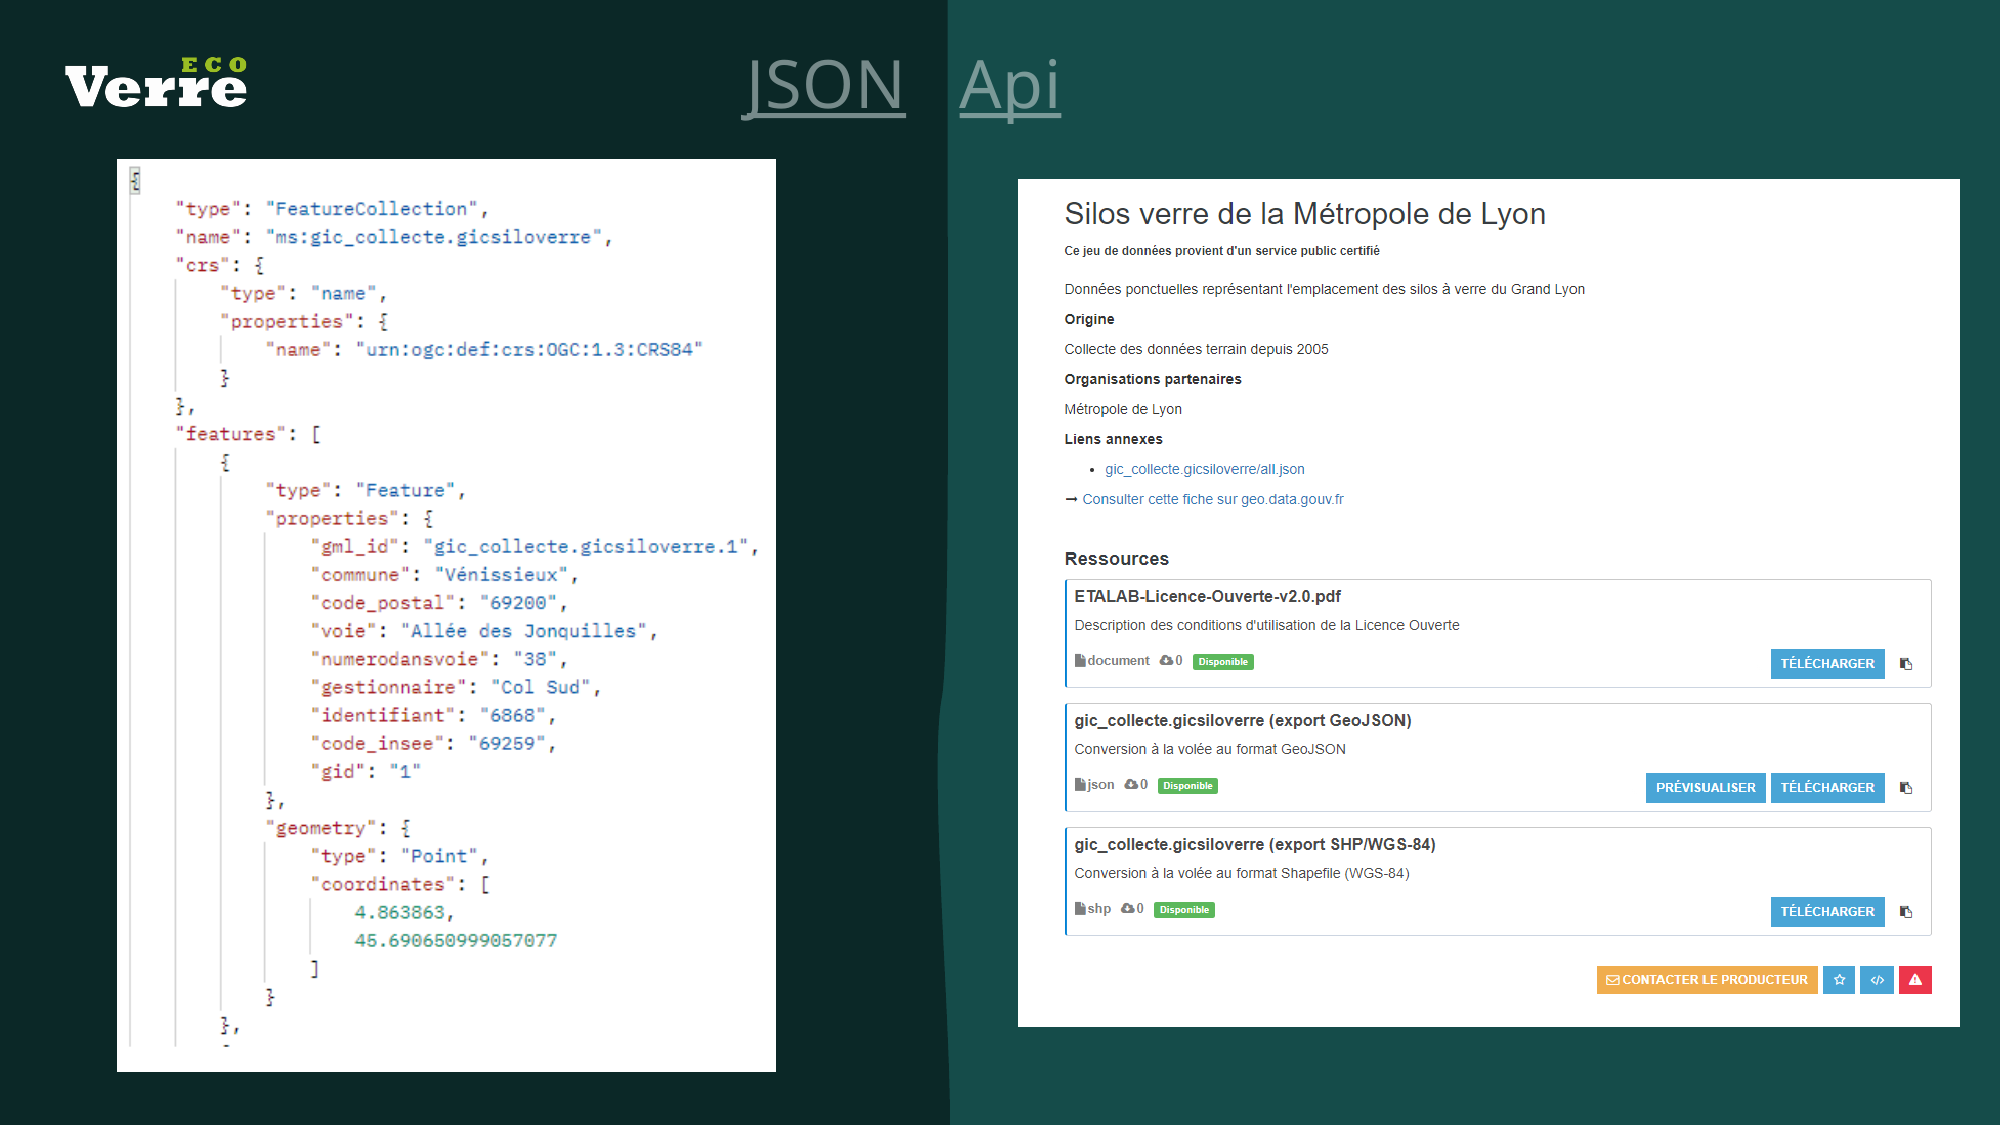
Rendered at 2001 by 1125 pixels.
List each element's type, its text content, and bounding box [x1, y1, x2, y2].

picture [117, 159, 776, 1072]
text_box [939, 0, 2000, 1125]
picture [65, 57, 247, 107]
picture [1018, 179, 1960, 1027]
text_box [0, 0, 951, 1125]
text_box JSON Api [732, 34, 1475, 129]
